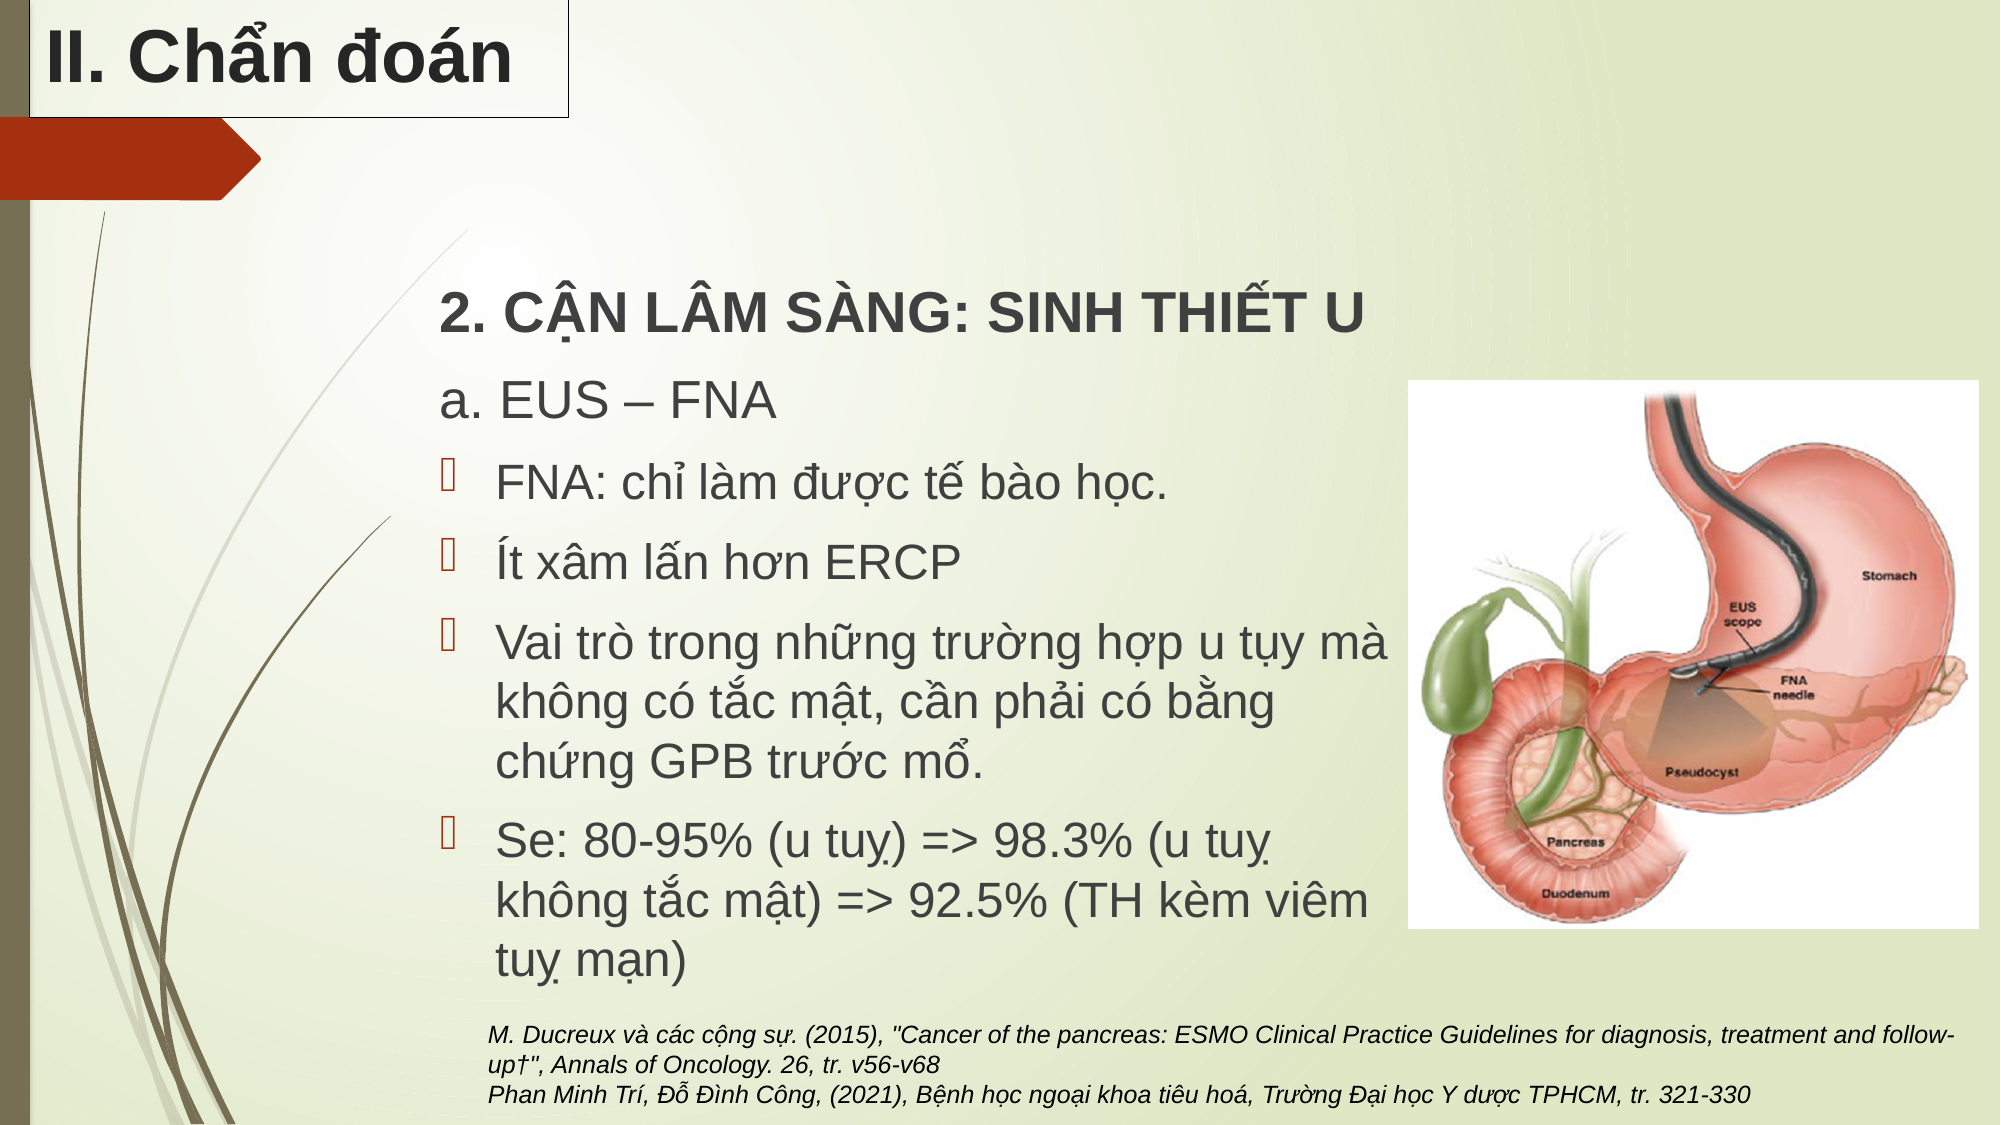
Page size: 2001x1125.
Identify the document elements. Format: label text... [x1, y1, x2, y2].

list 2. CẬN LÂM SÀNG: SINH THIẾT U a. EUS – FNA FNA: chỉ làm được tế bào học. Ít xâm lấn hơn ERCP Vai trò trong những trường hợp u tụy mà không có tắc mật, cần phải có bằng chứng GPB trước mổ. Se: 80-95% (u tuỵ) => 98.3% (u tuỵ không tắc mật) => 92.5% (TH kèm viêm tuỵ mạn) [424, 267, 1408, 998]
picture [1407, 380, 1979, 929]
text_box II. Chẩn đoán [29, 0, 569, 118]
text_box M. Ducreux và các cộng sự. (2015), "Cancer of the pancreas: ESMO Clinical Practice Guidelines for diagnosis, treatment and follow-up†", Annals of Oncology. 26, tr. v56-v68 Phan Minh Trí, Đỗ Đình Công, (2021), Bệnh học ngoại khoa tiêu hoá, Trường Đại học Y dược TPHCM, tr. 321-330 [473, 1010, 1979, 1125]
